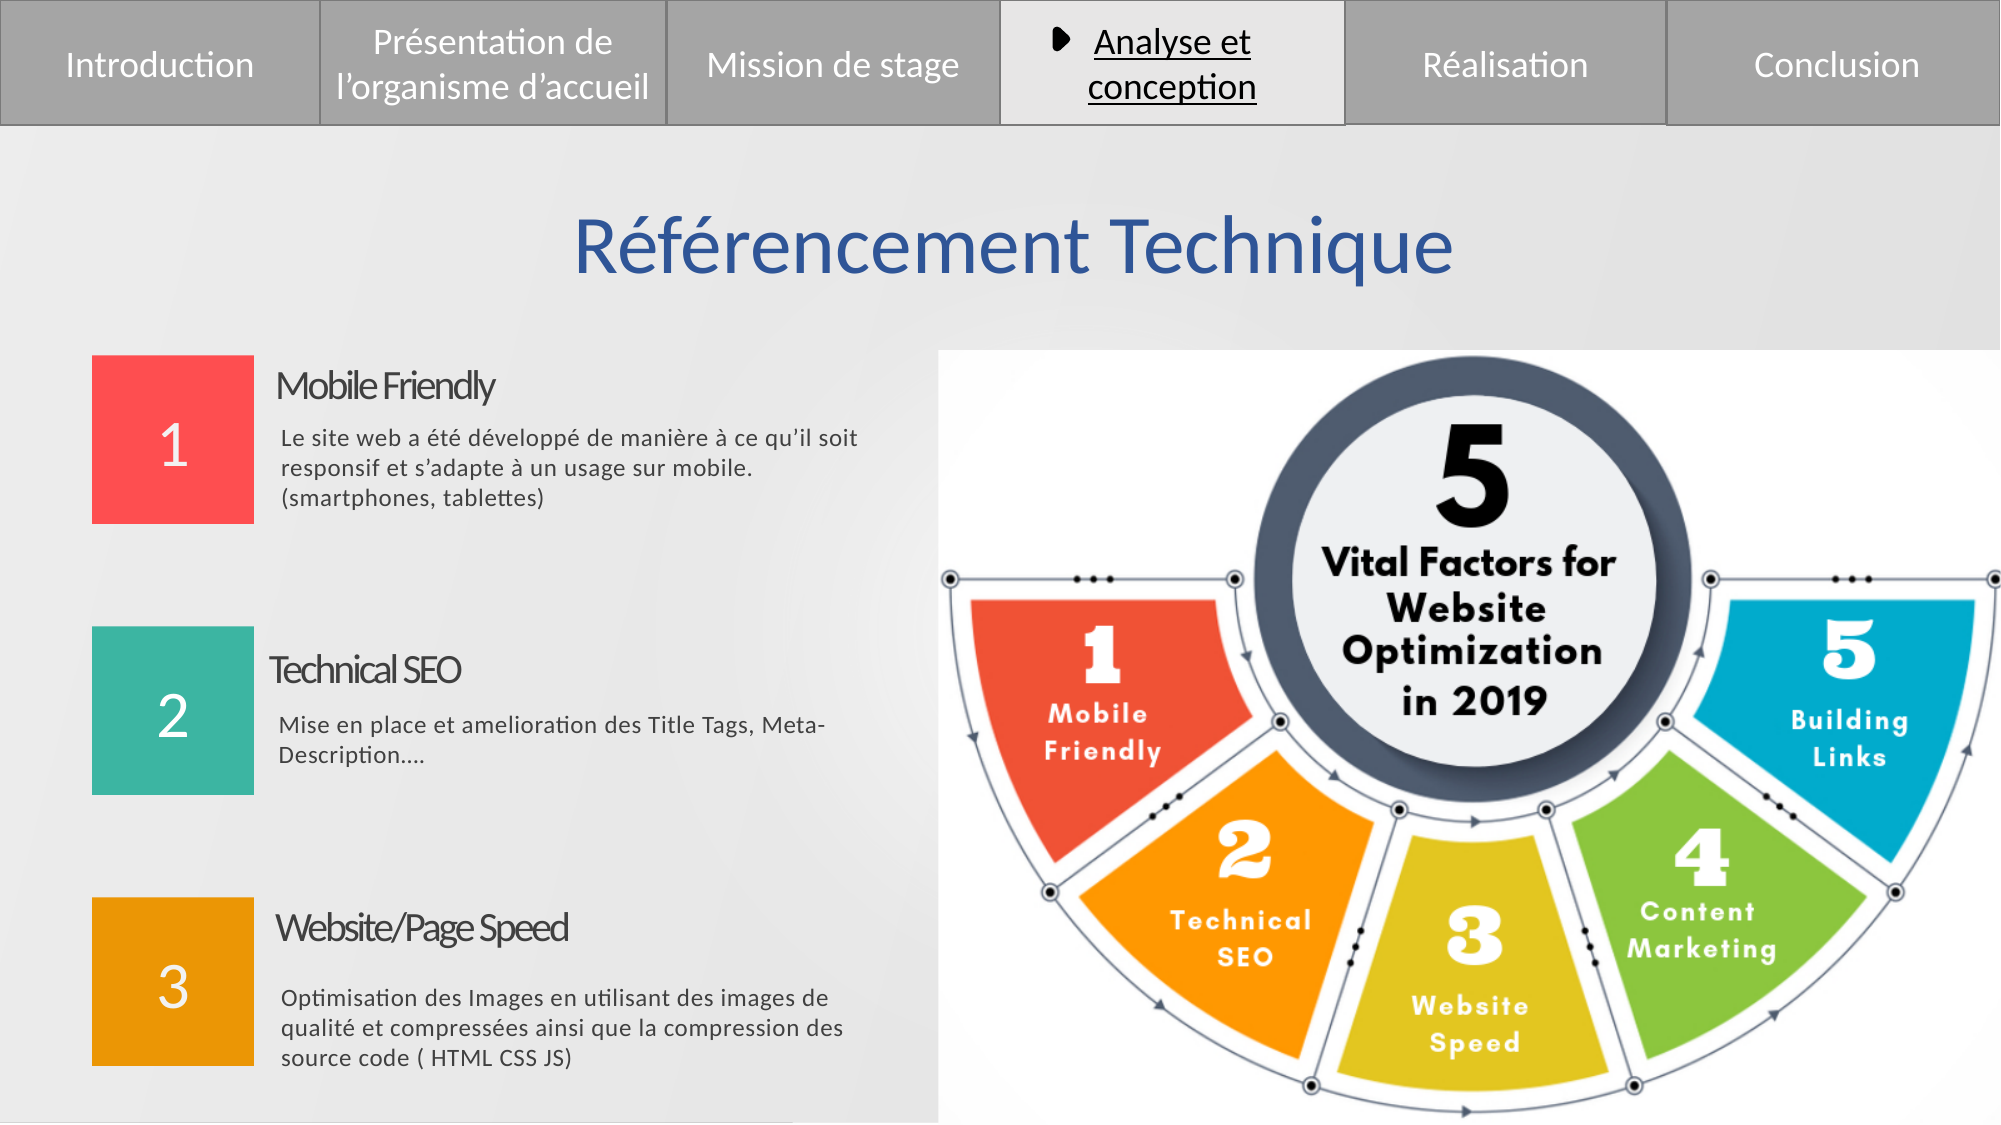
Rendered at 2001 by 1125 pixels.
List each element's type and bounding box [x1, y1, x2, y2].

picture [0, 0, 2001, 1125]
text_box [92, 350, 938, 1098]
